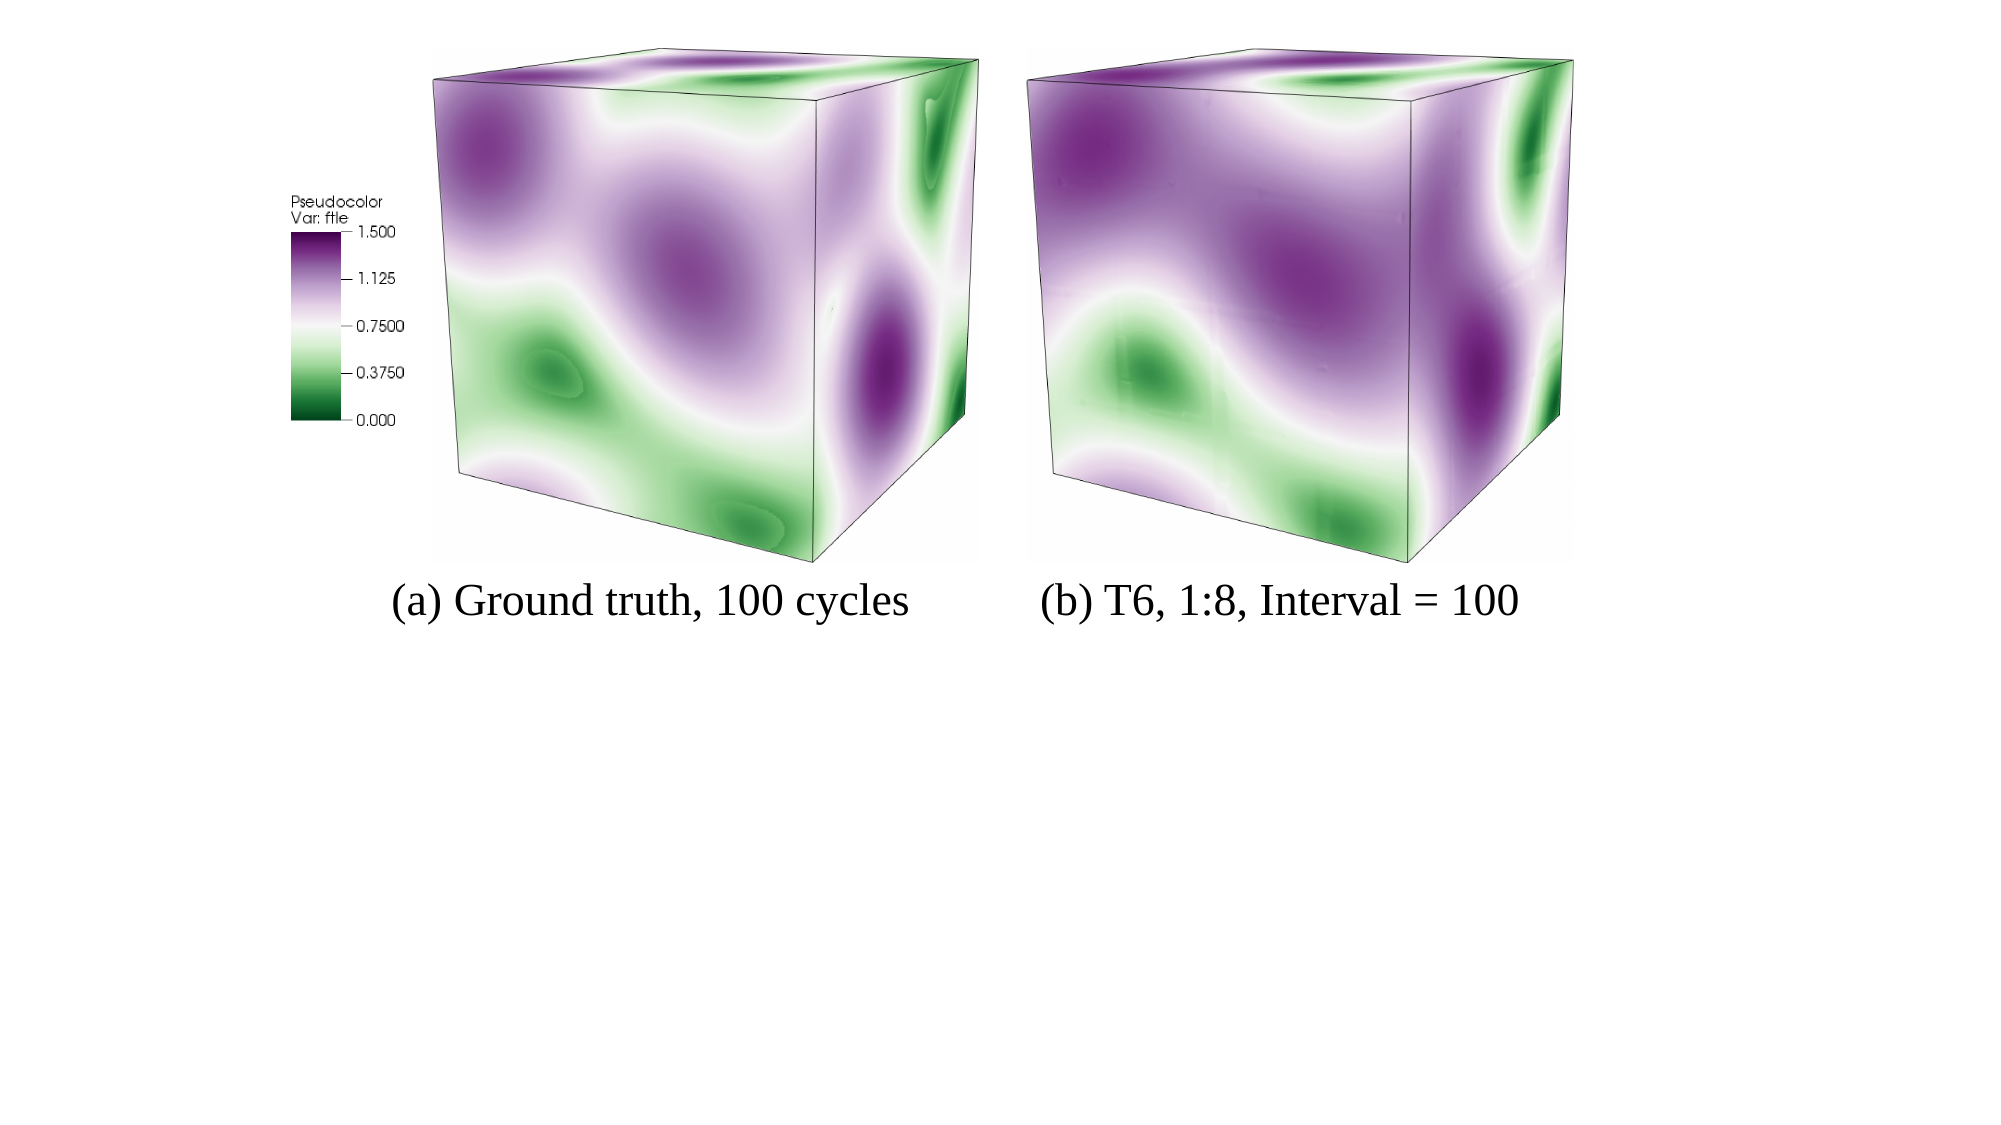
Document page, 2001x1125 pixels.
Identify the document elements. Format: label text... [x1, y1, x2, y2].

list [1026, 47, 1574, 563]
picture [432, 47, 980, 563]
picture [284, 180, 410, 430]
text_box (a) Ground truth, 100 cycles [373, 562, 928, 633]
text_box (b) T6, 1:8, Interval = 100 [1003, 562, 1557, 633]
